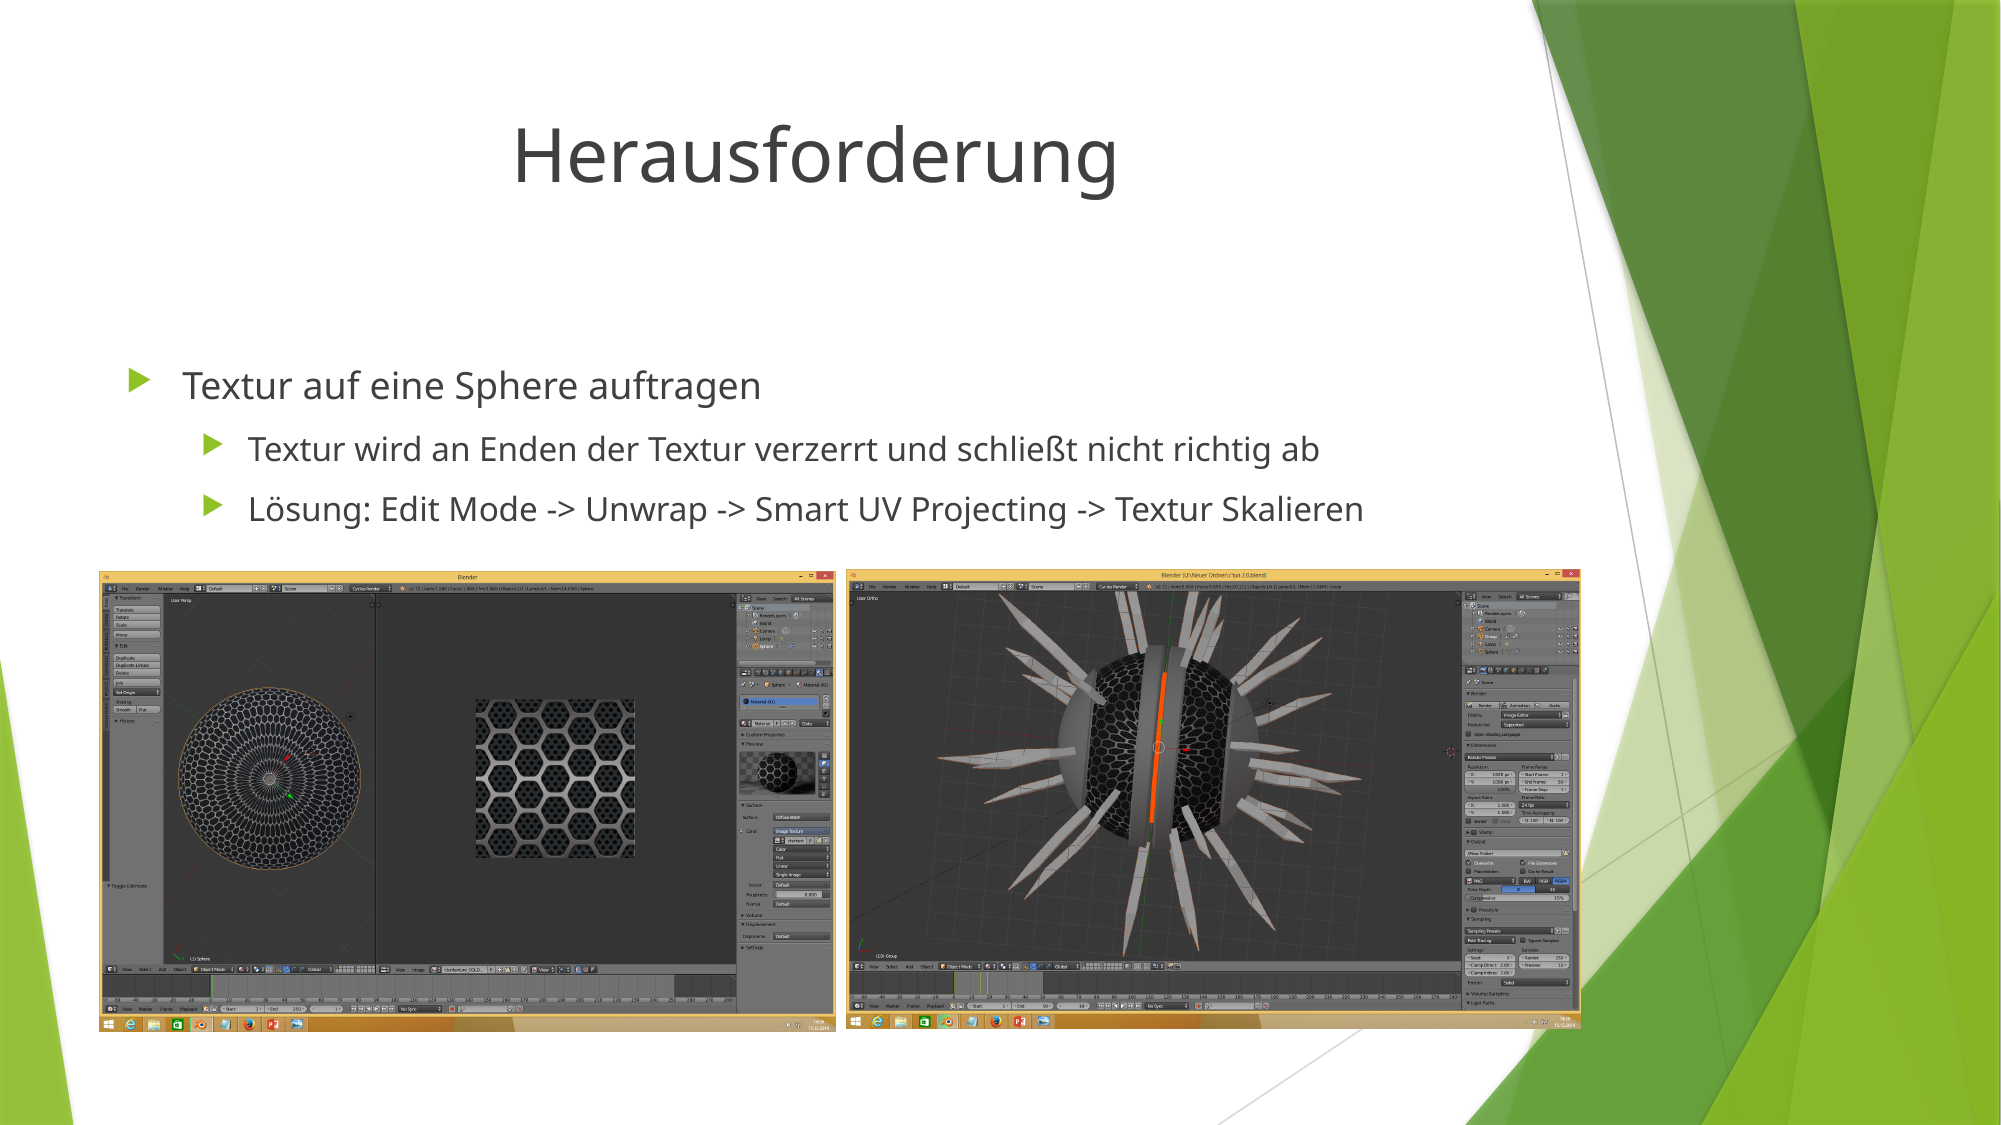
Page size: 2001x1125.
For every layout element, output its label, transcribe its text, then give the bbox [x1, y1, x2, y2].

picture [846, 568, 1582, 1030]
title Herausforderung [111, 99, 1522, 317]
picture [99, 570, 836, 1032]
list Textur auf eine Sphere auftragen Textur wird an Enden der Textur verzerrt und schließt nicht richtig ab Lösung: Edit Mode -> Unwrap -> Smart UV Projecting -> Textur Skalieren [111, 354, 1522, 574]
